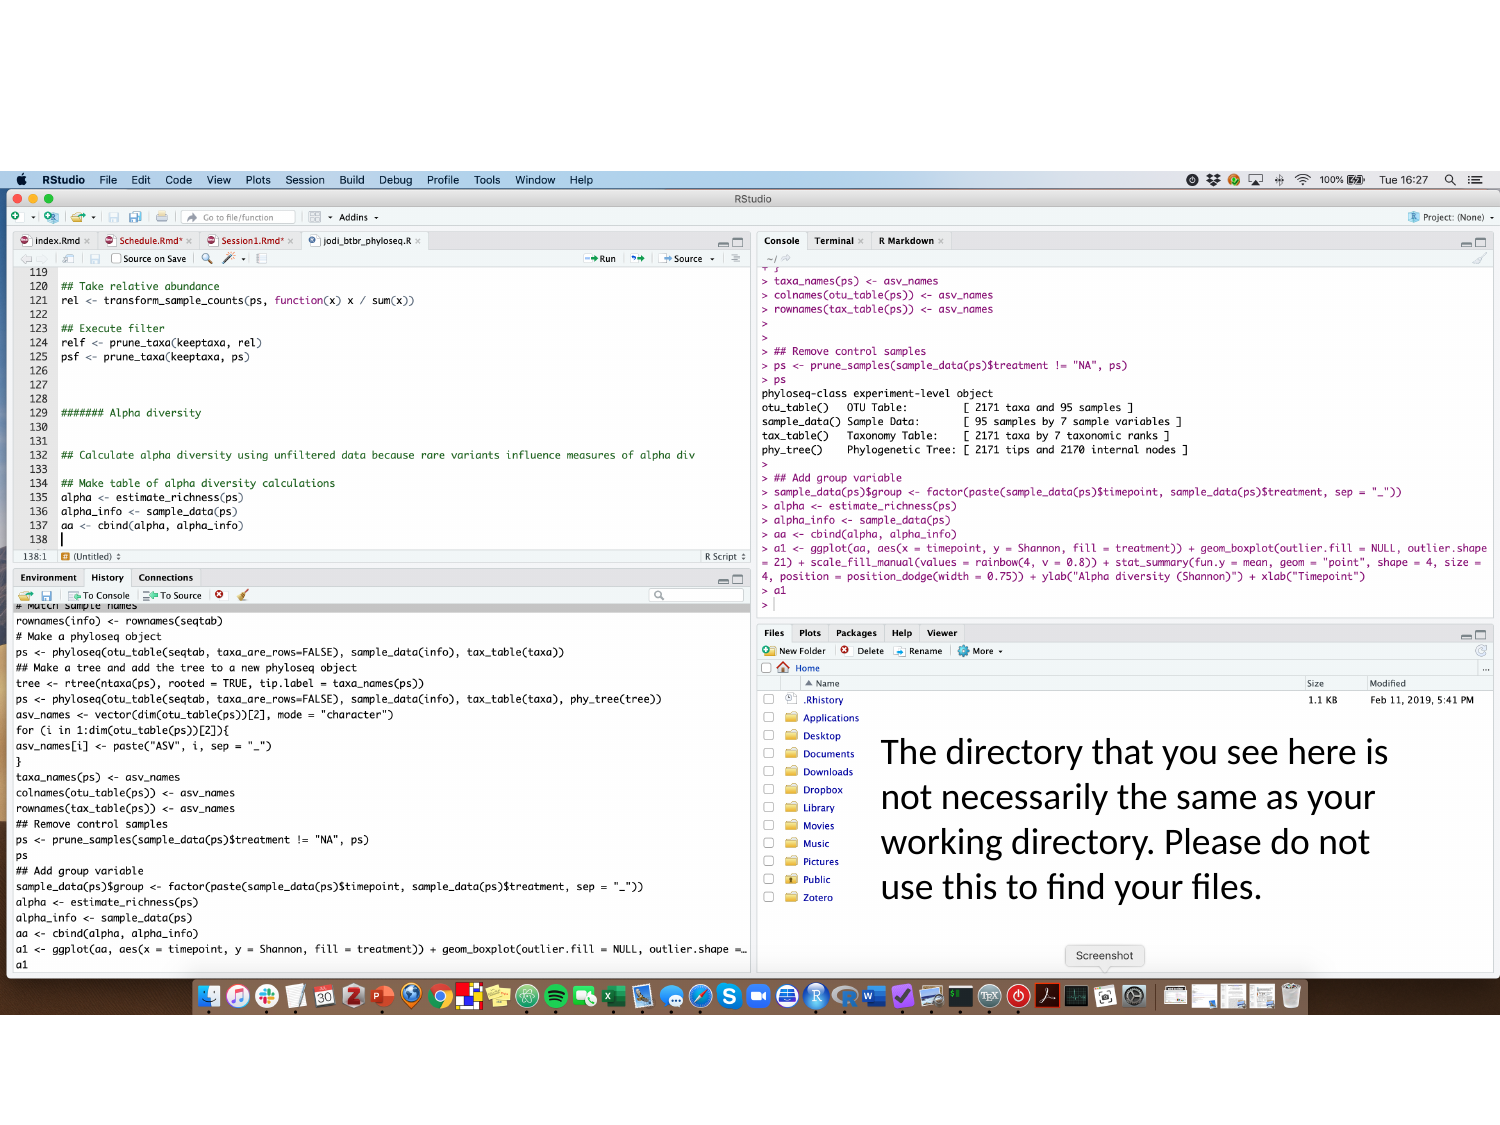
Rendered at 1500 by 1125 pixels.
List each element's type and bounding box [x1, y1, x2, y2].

picture [0, 171, 1500, 1016]
